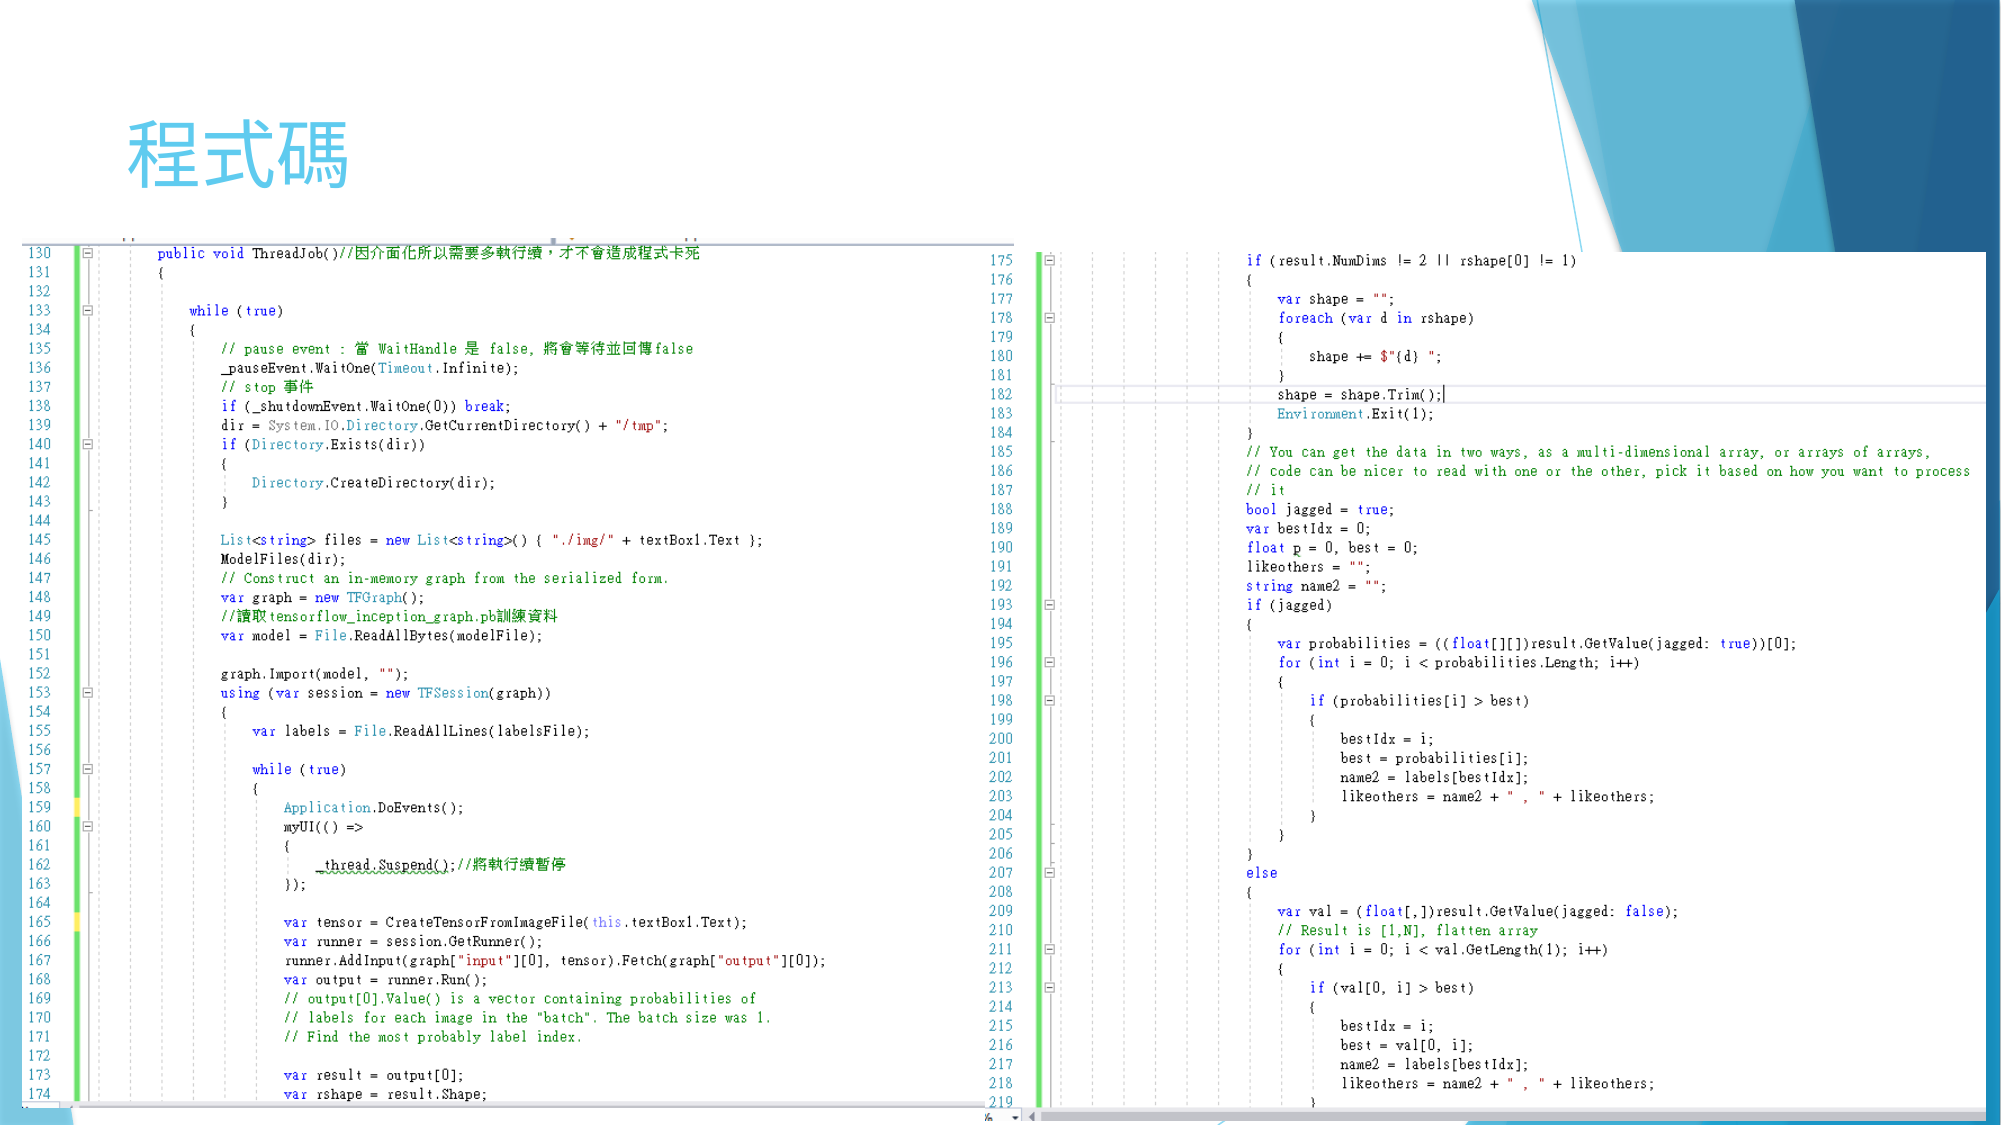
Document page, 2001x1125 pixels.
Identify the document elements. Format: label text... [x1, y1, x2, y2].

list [22, 237, 1014, 1108]
title 程式碼 [111, 99, 1522, 251]
picture [984, 251, 1986, 1121]
